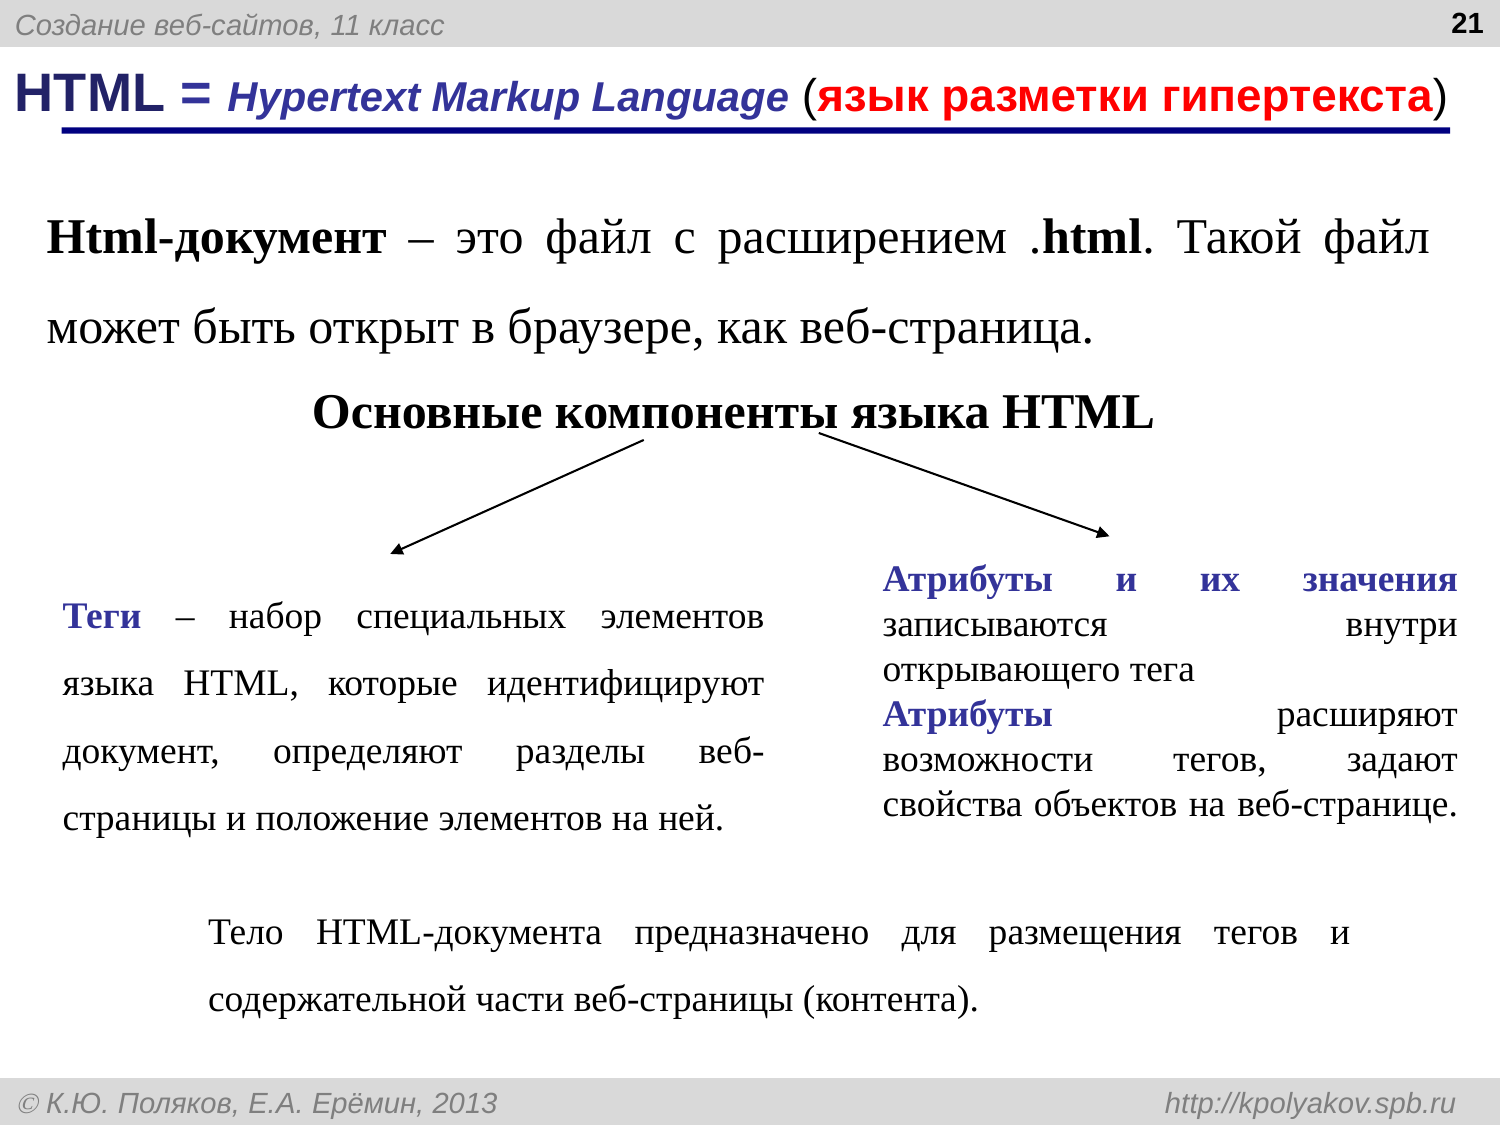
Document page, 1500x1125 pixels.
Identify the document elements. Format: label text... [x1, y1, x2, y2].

slide_number 21 [1148, 0, 1500, 75]
text_box Атрибуты и их значения записываются внутри открывающего тега Атрибуты расширяют возможности тегов, задают свойства объектов на веб-странице. [867, 546, 1473, 832]
text_box Html-документ – это файл с расширением .html. Такой файл может быть открыт в браузере, как веб-страница. [31, 165, 1445, 340]
text_box Тело HTML-документа предназначено для размещения тегов и содержательной части веб-страницы (контента). [193, 876, 1367, 1027]
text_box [390, 439, 645, 555]
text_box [818, 432, 1110, 537]
text_box Основные компоненты языка HTML [31, 340, 1445, 446]
text_box HTML = Hypertext Markup Language (язык разметки гипертекста) [0, 49, 1499, 130]
text_box Теги – набор специальных элементов языка HTML, которые идентифицируют документ, определяют разделы веб-страницы и положение элементов на ней. [47, 560, 780, 846]
